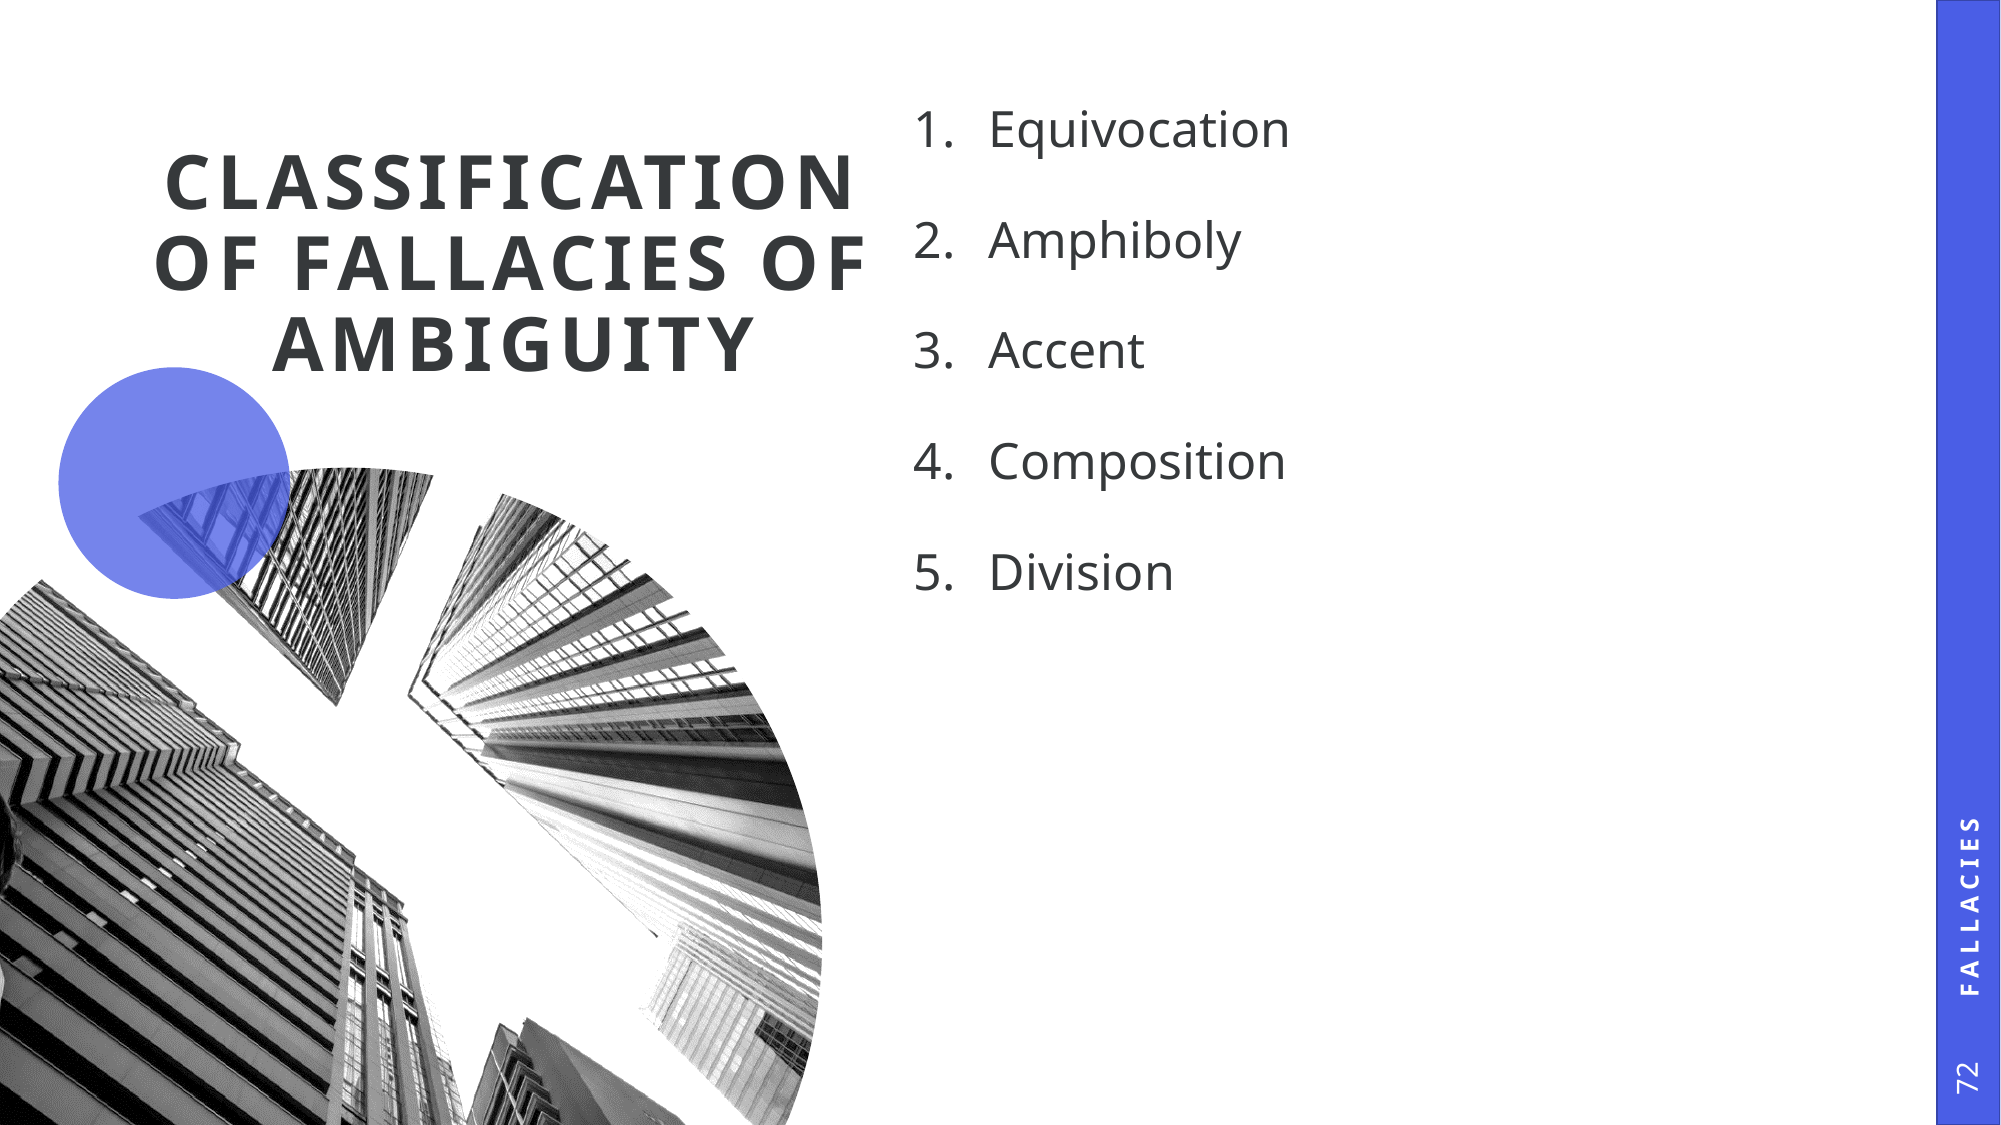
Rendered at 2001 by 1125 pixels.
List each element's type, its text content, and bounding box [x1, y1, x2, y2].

picture [0, 467, 823, 1125]
footer Fallacies [1937, 0, 2000, 1032]
slide_number 72 [1937, 1032, 2000, 1125]
list Equivocation Amphiboly Accent Composition Division [914, 67, 1864, 1063]
title CLASSIFICATION OF FALLACIES OF AMBIGUITY [138, 145, 889, 454]
